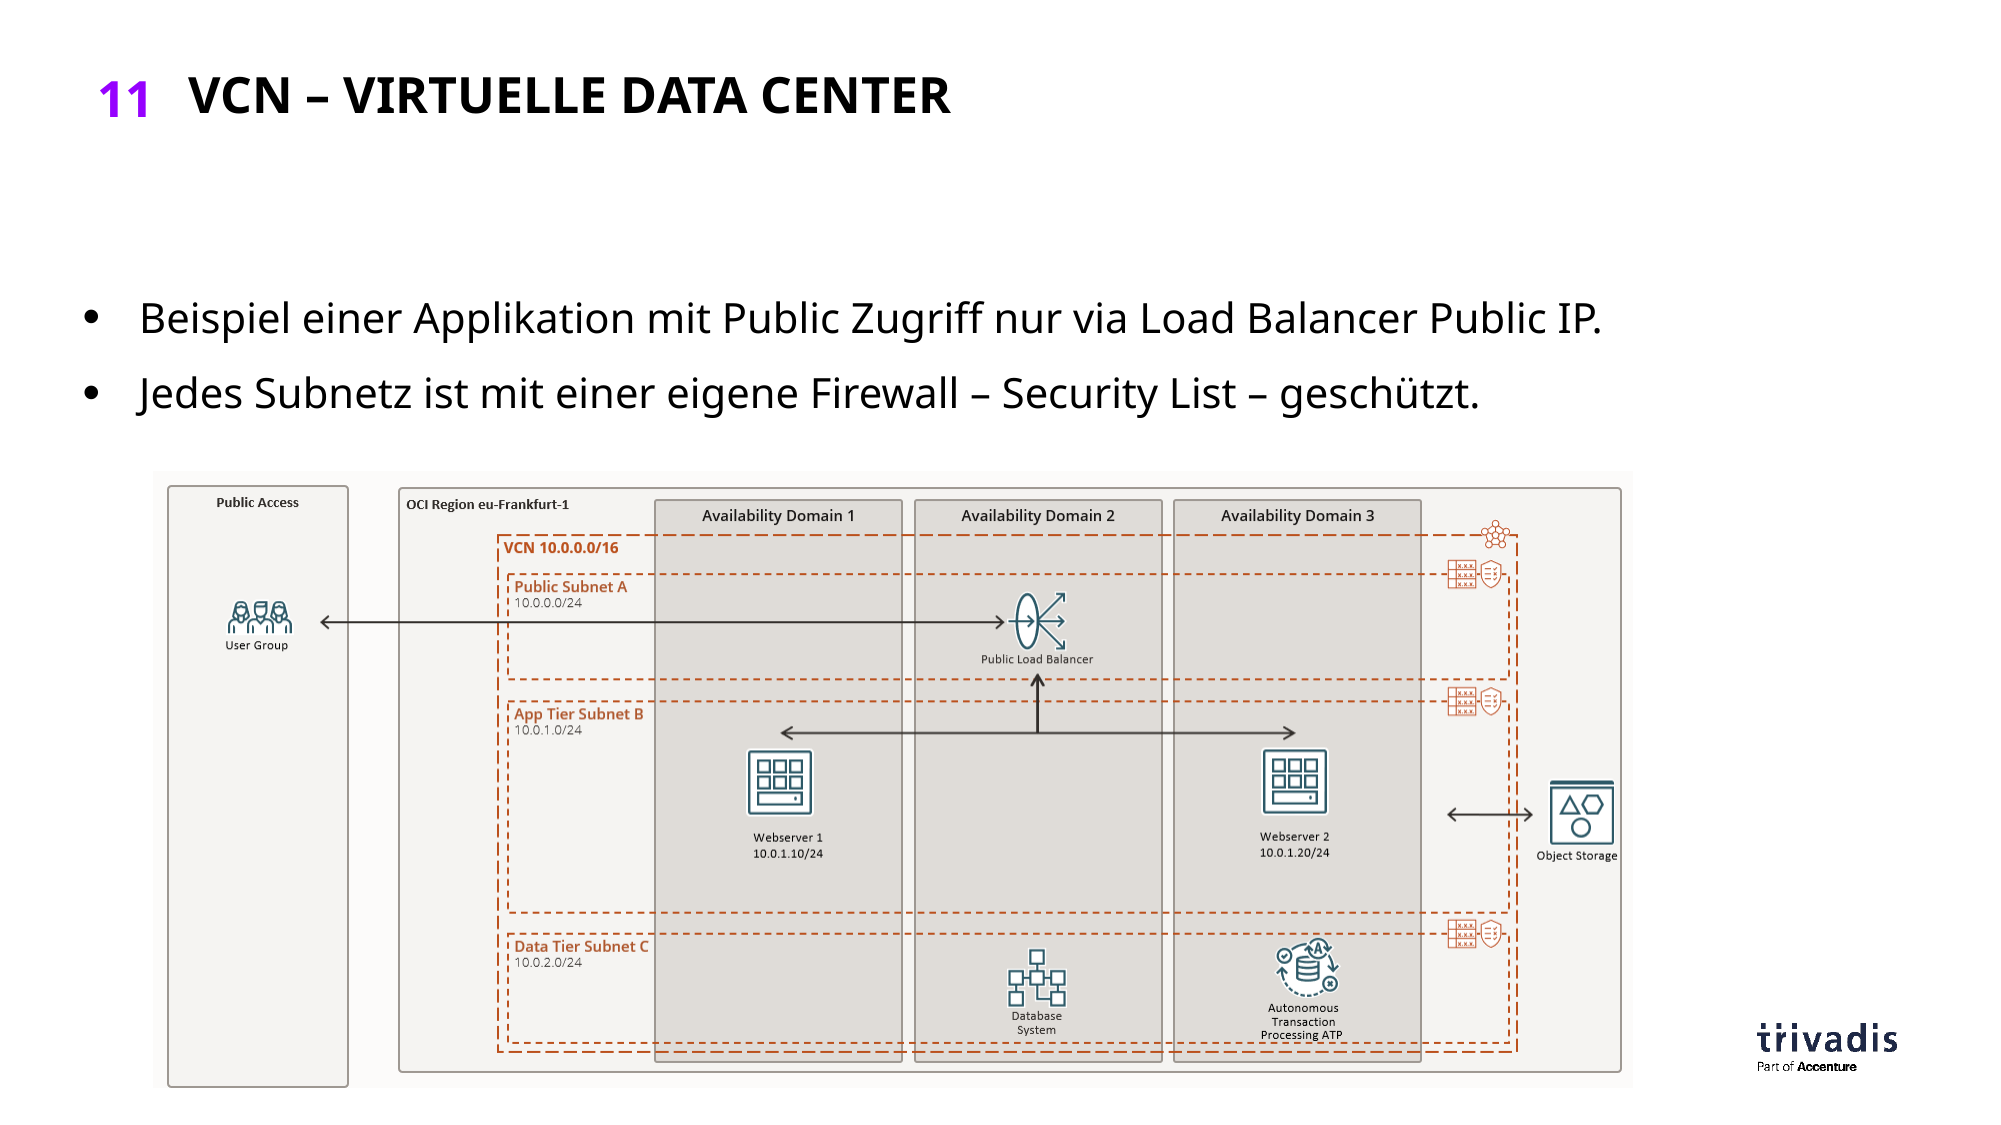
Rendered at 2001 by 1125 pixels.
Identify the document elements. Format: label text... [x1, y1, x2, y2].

title vcn – virtuelle data center [170, 63, 1933, 136]
picture [1757, 1062, 1897, 1071]
list Beispiel einer Applikation mit Public Zugriff nur via Load Balancer Public IP. Jedes Subnetz ist mit einer eigene Firewall – Security List – geschützt. [65, 284, 1933, 1062]
picture [153, 471, 1633, 1088]
